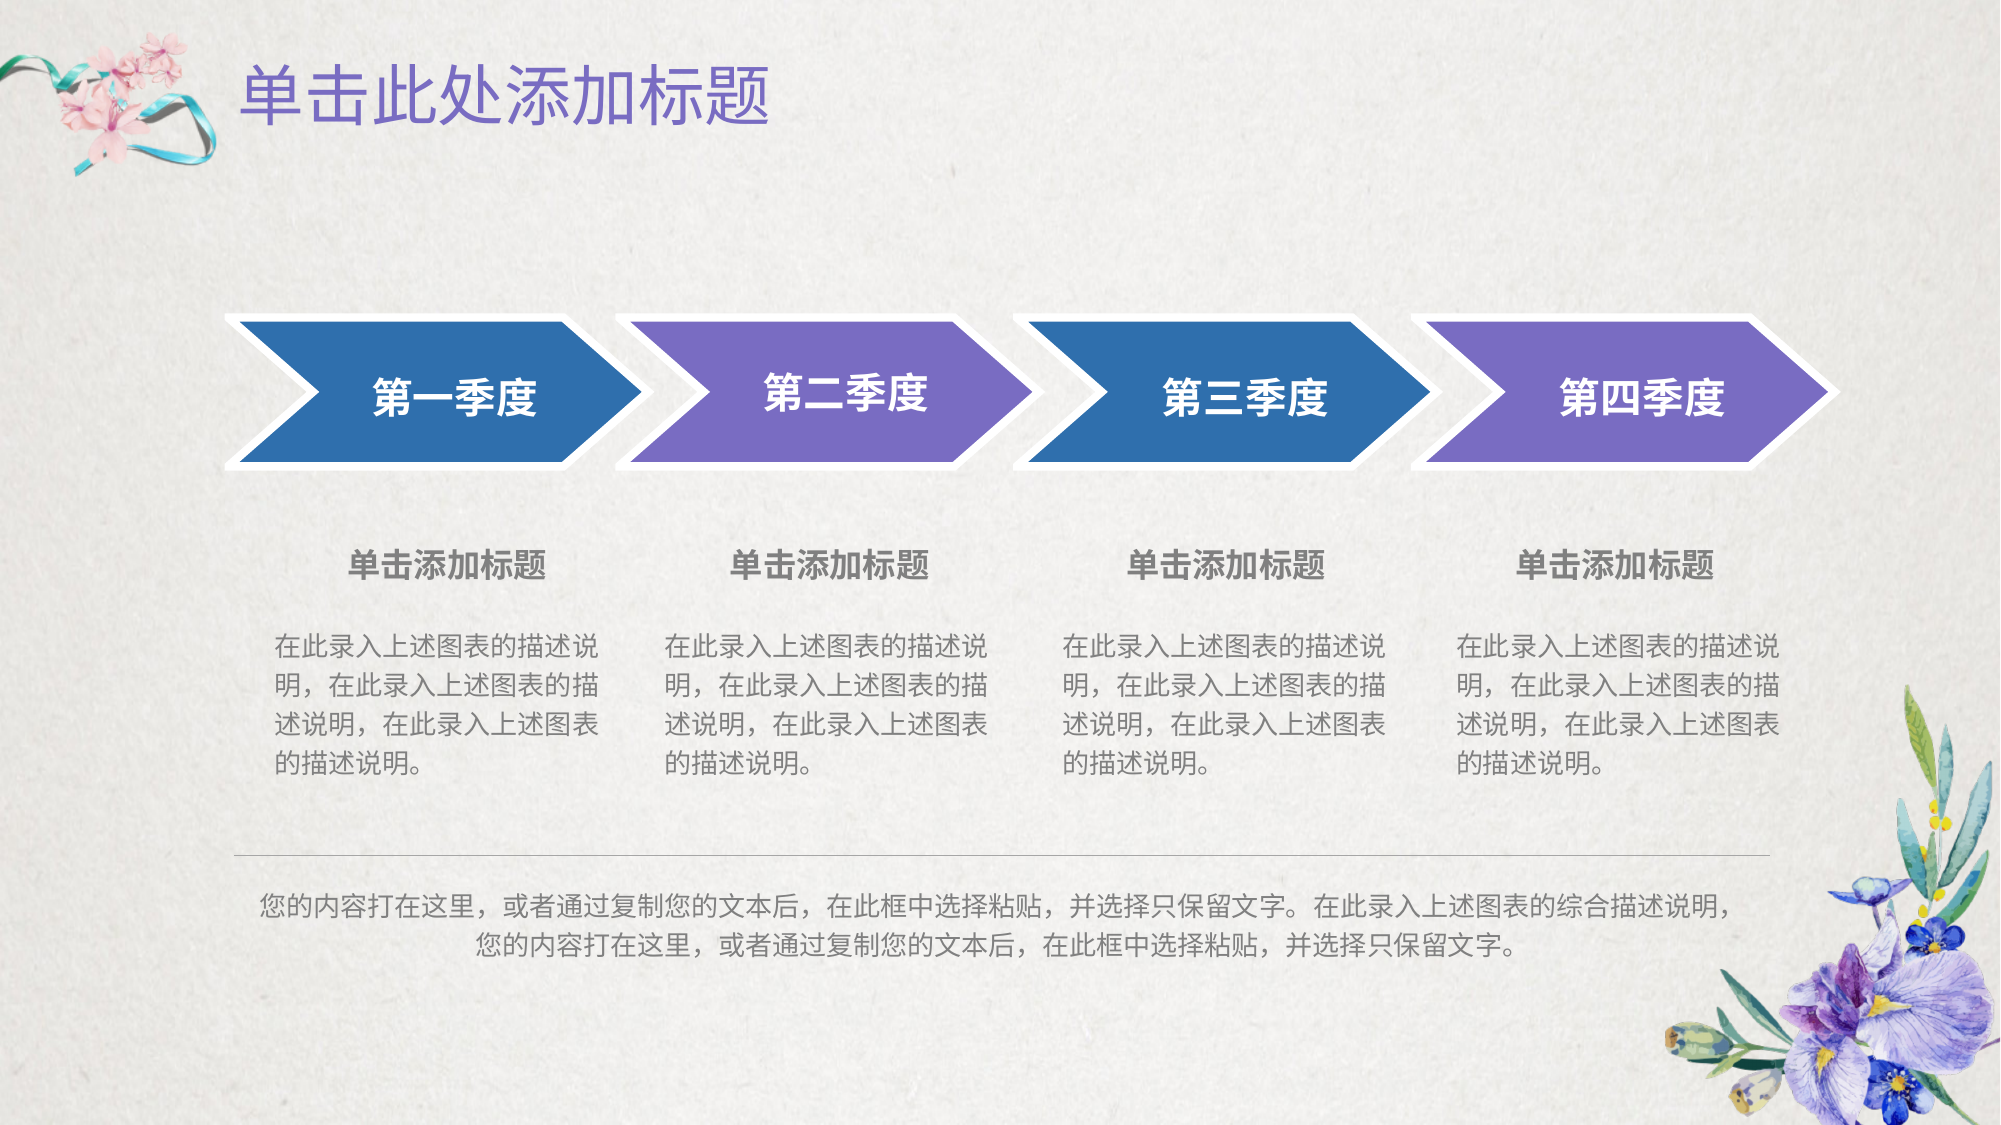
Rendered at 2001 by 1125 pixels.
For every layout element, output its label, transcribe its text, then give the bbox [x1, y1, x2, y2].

picture [1635, 672, 2001, 1125]
picture [0, 0, 2001, 1125]
title 单击此处添加标题 [222, 54, 1948, 143]
text_box 在此录入上述图表的描述说明，在此录入上述图表的描述说明，在此录入上述图表的描述说明。 [1047, 615, 1413, 787]
text_box 单击添加标题 [714, 537, 945, 593]
text_box 在此录入上述图表的描述说明，在此录入上述图表的描述说明，在此录入上述图表的描述说明。 [259, 615, 629, 787]
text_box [649, 317, 1017, 467]
text_box 在此录入上述图表的描述说明，在此录入上述图表的描述说明，在此录入上述图表的描述说明。 [1440, 615, 1804, 787]
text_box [1437, 317, 1835, 467]
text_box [1017, 317, 1437, 467]
text_box 单击添加标题 [1500, 537, 1731, 593]
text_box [228, 317, 649, 467]
text_box 单击添加标题 [1111, 537, 1341, 593]
text_box 单击添加标题 [332, 537, 563, 593]
text_box 在此录入上述图表的描述说明，在此录入上述图表的描述说明，在此录入上述图表的描述说明。 [649, 615, 1012, 787]
text_box 您的内容打在这里，或者通过复制您的文本后，在此框中选择粘贴，并选择只保留文字。在此录入上述图表的综合描述说明，您的内容打在这里，或者通过复制您的文本后，在此框中选择粘贴，并选择只保留文字。 [232, 875, 1772, 969]
